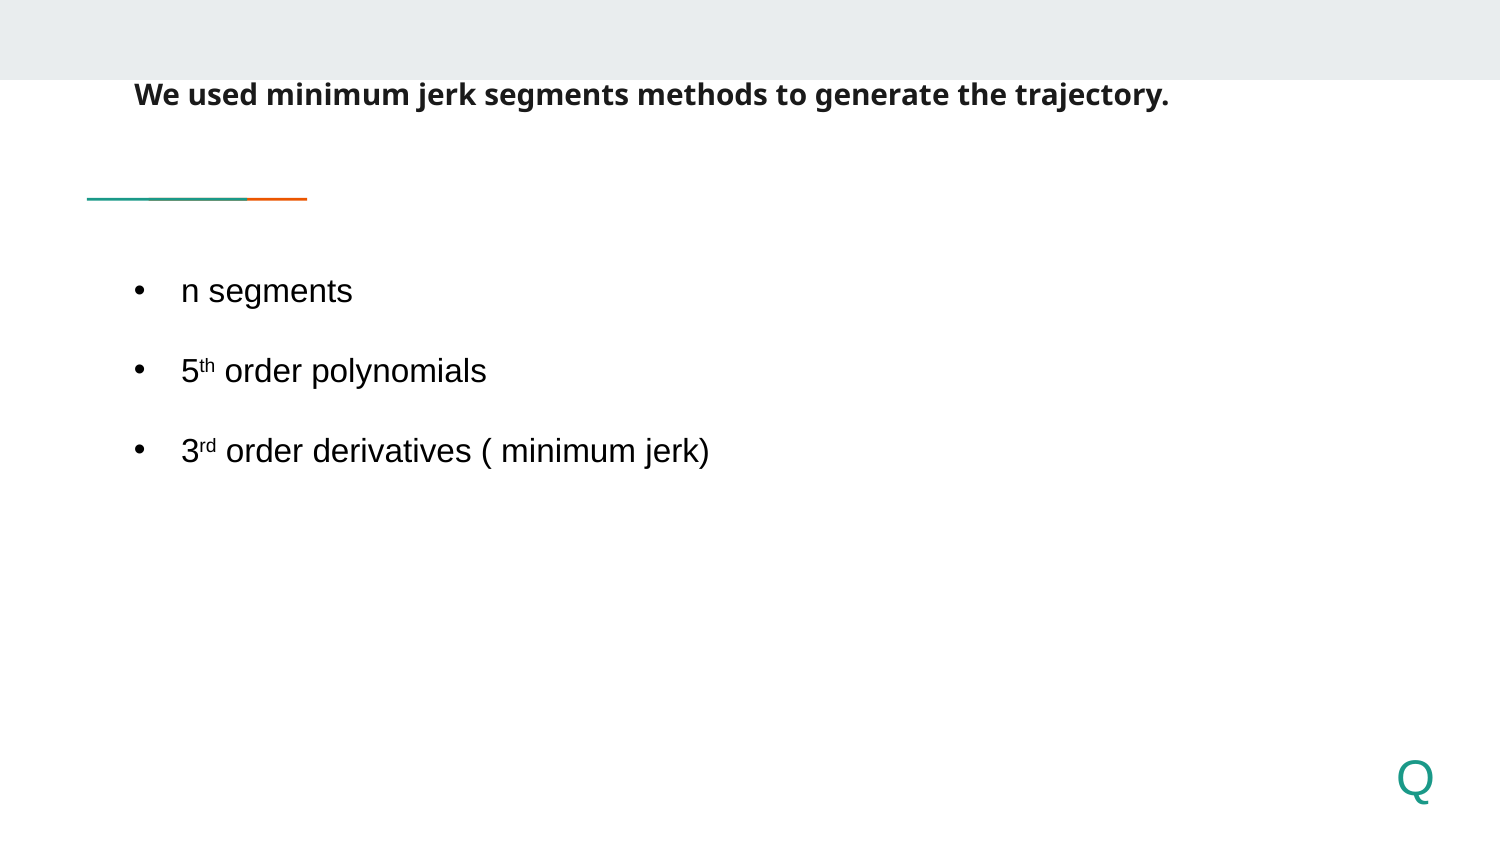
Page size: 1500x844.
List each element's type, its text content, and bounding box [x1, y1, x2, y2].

text_box n segments 5th order polynomials 3rd order derivatives ( minimum jerk) [119, 262, 968, 477]
title We used minimum jerk segments methods to generate the trajectory. [119, 60, 1381, 149]
text_box Q [1380, 737, 1451, 813]
